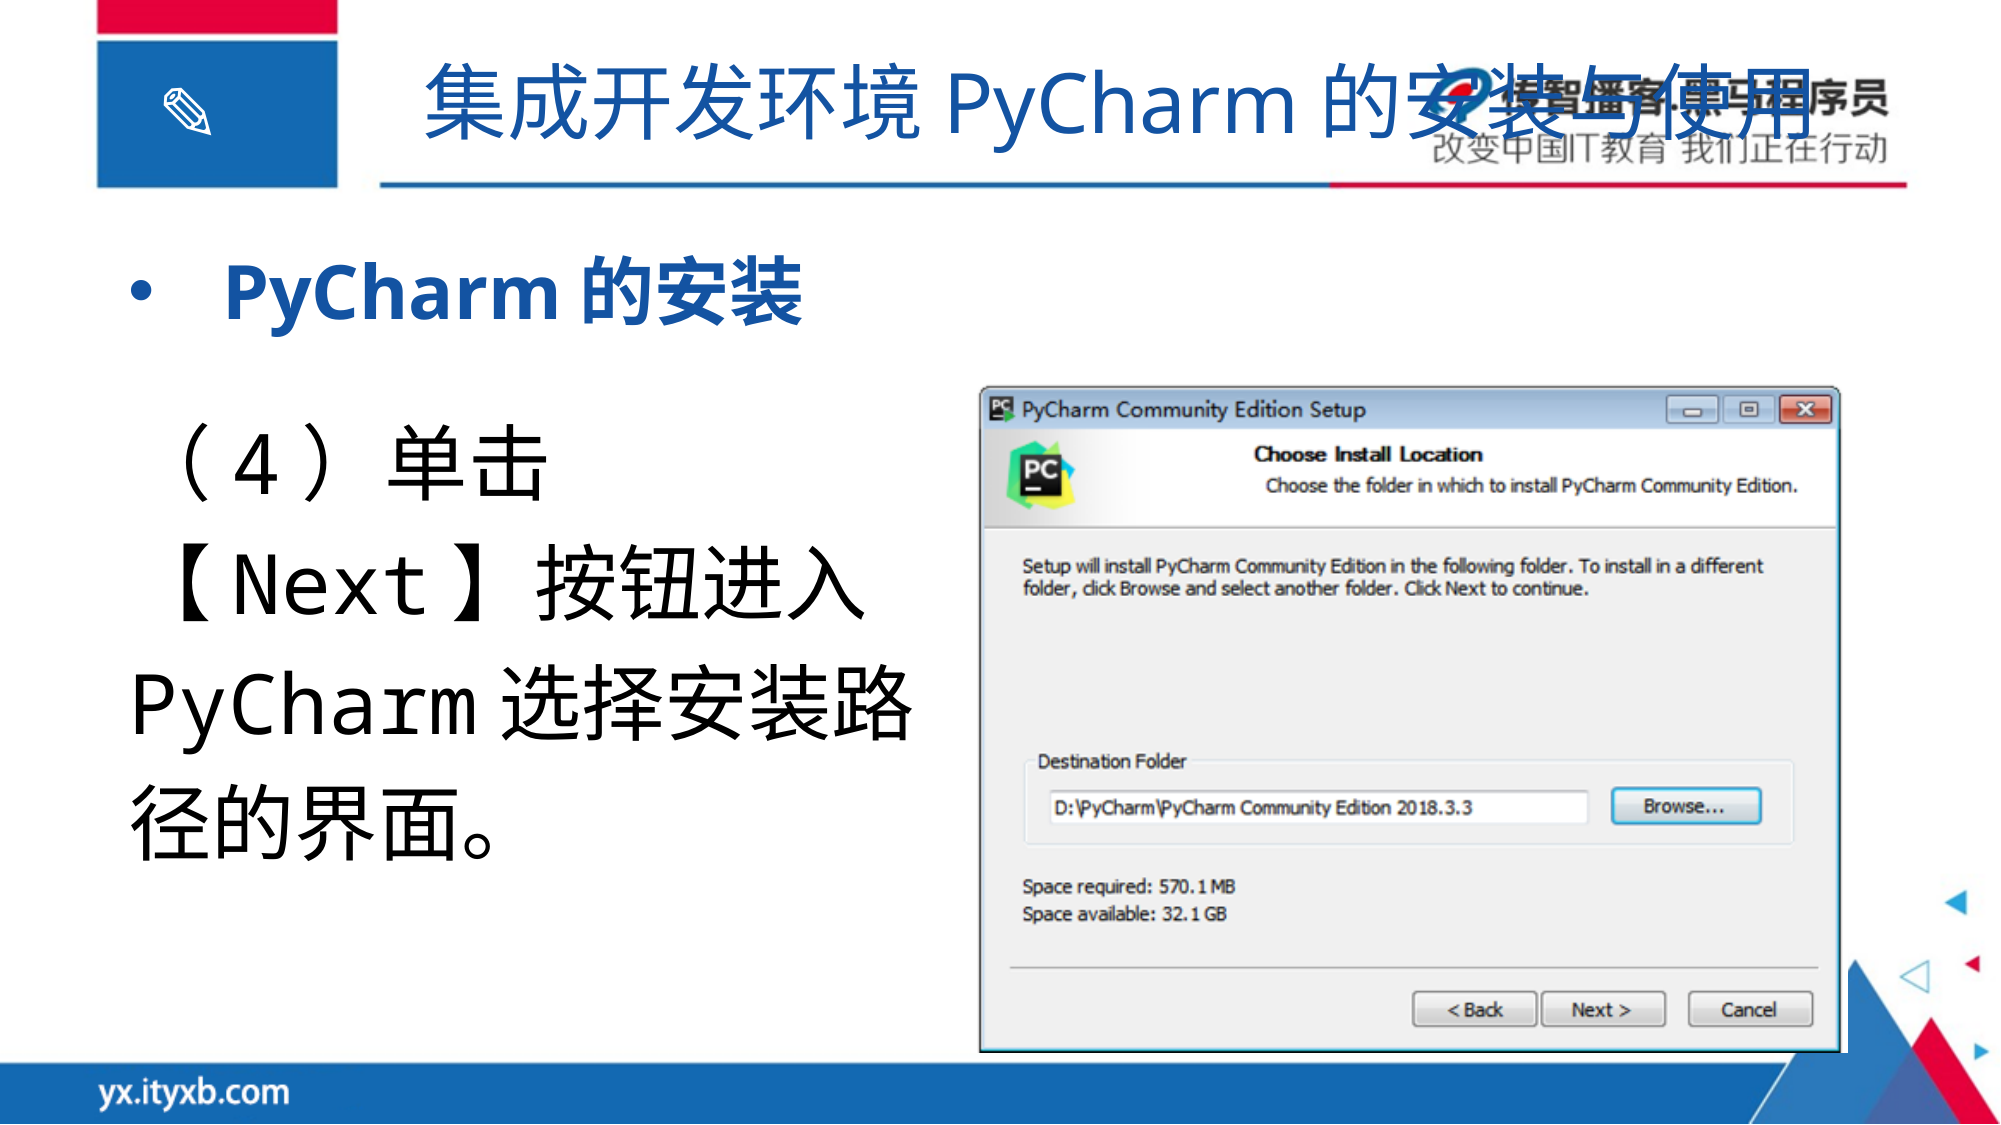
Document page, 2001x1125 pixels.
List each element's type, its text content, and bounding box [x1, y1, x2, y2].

text_box 集成开发环境PyCharm的安装与使用 [409, 43, 1845, 158]
text_box PyCharm的安装 [113, 237, 1313, 342]
picture [0, 0, 2000, 1124]
text_box （4）单击【Next】按钮进入PyCharm选择安装路径的界面。 [113, 383, 932, 879]
